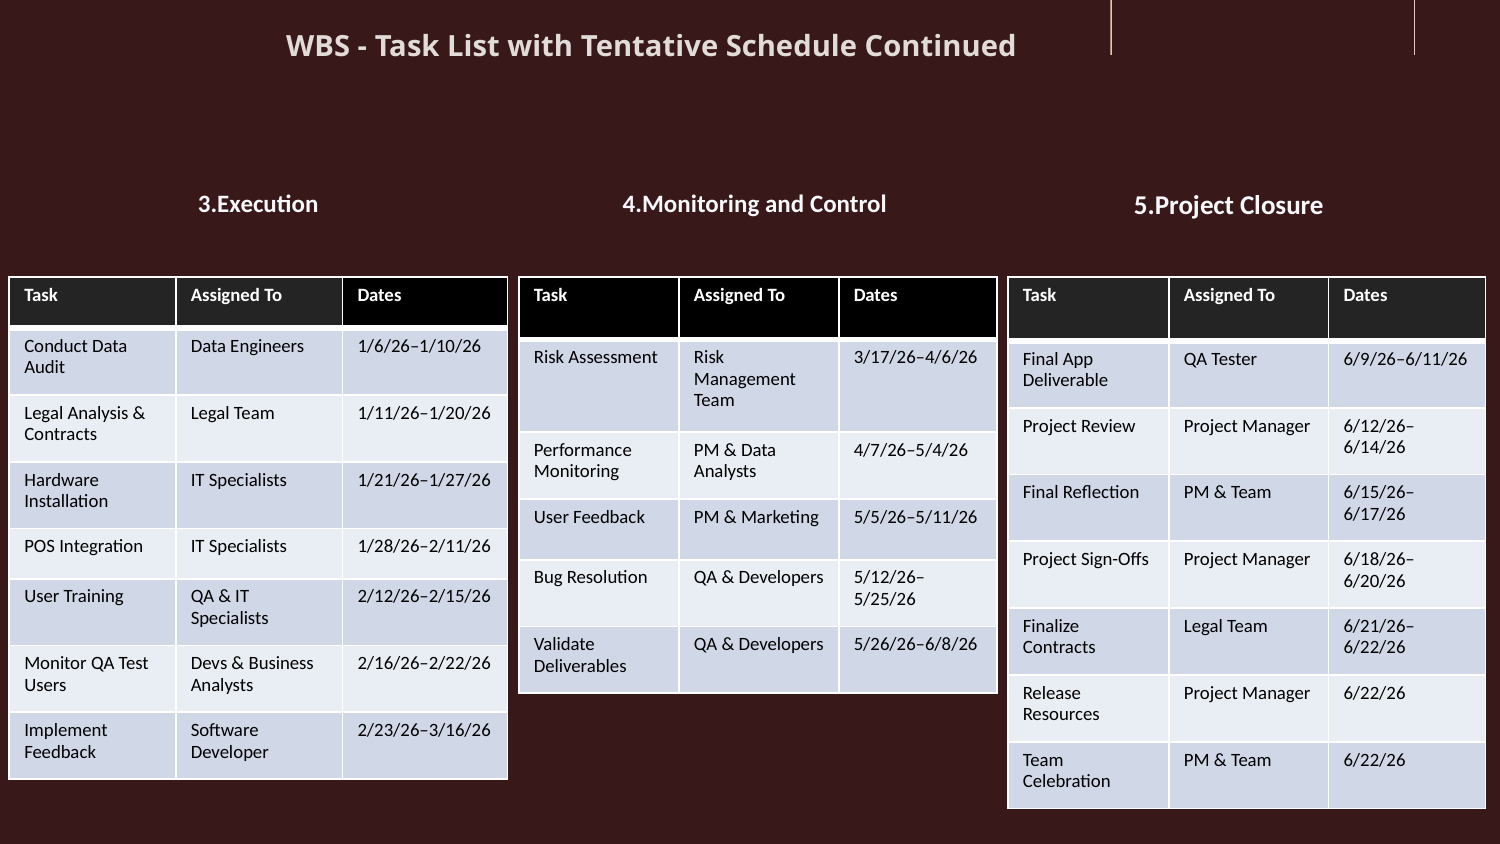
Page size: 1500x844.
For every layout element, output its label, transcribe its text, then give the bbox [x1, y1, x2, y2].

table_cell Risk Assessment [520, 342, 678, 431]
table_cell QA Tester [1170, 344, 1328, 407]
table_cell Project Sign-Offs [1009, 542, 1168, 607]
table_cell Project Review [1009, 409, 1168, 474]
table_cell 1/6/26–1/10/26 [343, 331, 507, 394]
table_cell Final App Deliverable [1009, 344, 1168, 407]
table_cell 1/11/26–1/20/26 [343, 396, 507, 461]
table_header Assigned To [680, 278, 838, 337]
table_cell POS Integration [10, 529, 175, 578]
table_header Task [1009, 278, 1168, 338]
table_cell PM & Marketing [680, 500, 838, 559]
table_cell 1/28/26–2/11/26 [343, 529, 507, 578]
table_cell Legal Team [177, 396, 342, 461]
table_header Dates [840, 278, 996, 337]
table_cell 2/23/26–3/16/26 [343, 713, 507, 778]
table_cell 6/15/26–6/17/26 [1329, 475, 1485, 540]
table_cell 6/22/26 [1329, 743, 1485, 808]
table_cell User Feedback [520, 500, 678, 559]
table_cell Implement Feedback [10, 713, 175, 778]
table_cell 2/12/26–2/15/26 [343, 580, 507, 645]
table_cell 5/26/26–6/8/26 [840, 627, 996, 692]
table_cell IT Specialists [177, 463, 342, 528]
text_box WBS - Task List with Tentative Schedule Continued [271, 12, 1047, 78]
table_cell 6/18/26–6/20/26 [1329, 542, 1485, 607]
table_cell Bug Resolution [520, 561, 678, 626]
table_cell Team Celebration [1009, 743, 1168, 808]
table_cell Data Engineers [177, 331, 342, 394]
text_box 5.Project Closure [982, 167, 1475, 235]
table_cell Project Manager [1170, 542, 1328, 607]
table_cell Risk Management Team [680, 342, 838, 431]
table_cell 6/9/26–6/11/26 [1329, 344, 1485, 407]
table_cell Hardware Installation [10, 463, 175, 528]
table_cell User Training [10, 580, 175, 645]
table_cell Software Developer [177, 713, 342, 778]
table_cell QA & IT Specialists [177, 580, 342, 645]
table_cell 2/16/26–2/22/26 [343, 646, 507, 711]
table_cell Monitor QA Test Users [10, 646, 175, 711]
table_cell Conduct Data Audit [10, 331, 175, 394]
table_cell IT Specialists [177, 529, 342, 578]
table_cell 4/7/26–5/4/26 [840, 433, 996, 498]
table_cell 5/5/26–5/11/26 [840, 500, 996, 559]
table_cell Legal Analysis & Contracts [10, 396, 175, 461]
table_cell Validate Deliverables [520, 627, 678, 692]
table_cell PM & Team [1170, 743, 1328, 808]
table_cell Performance Monitoring [520, 433, 678, 498]
text_box 3.Execution [12, 167, 505, 232]
table_cell Final Reflection [1009, 475, 1168, 540]
table_header Assigned To [1170, 278, 1328, 338]
table_cell 6/22/26 [1329, 676, 1485, 741]
table_cell Finalize Contracts [1009, 609, 1168, 674]
table_cell 5/12/26–5/25/26 [840, 561, 996, 626]
table_header Assigned To [177, 278, 342, 325]
table_header Task [520, 278, 678, 337]
table_header Task [10, 278, 175, 325]
table_header Dates [1329, 278, 1485, 338]
table_cell QA & Developers [680, 561, 838, 626]
table_cell 6/21/26–6/22/26 [1329, 609, 1485, 674]
text_box 4.Monitoring and Control [511, 167, 982, 232]
table_cell Project Manager [1170, 409, 1328, 474]
table_cell PM & Team [1170, 475, 1328, 540]
table_cell Legal Team [1170, 609, 1328, 674]
table_cell Release Resources [1009, 676, 1168, 741]
table_cell QA & Developers [680, 627, 838, 692]
table_cell 6/12/26–6/14/26 [1329, 409, 1485, 474]
table_cell PM & Data Analysts [680, 433, 838, 498]
table_cell 1/21/26–1/27/26 [343, 463, 507, 528]
table_header Dates [343, 278, 507, 325]
table_cell Devs & Business Analysts [177, 646, 342, 711]
table_cell Project Manager [1170, 676, 1328, 741]
table_cell 3/17/26–4/6/26 [840, 342, 996, 431]
